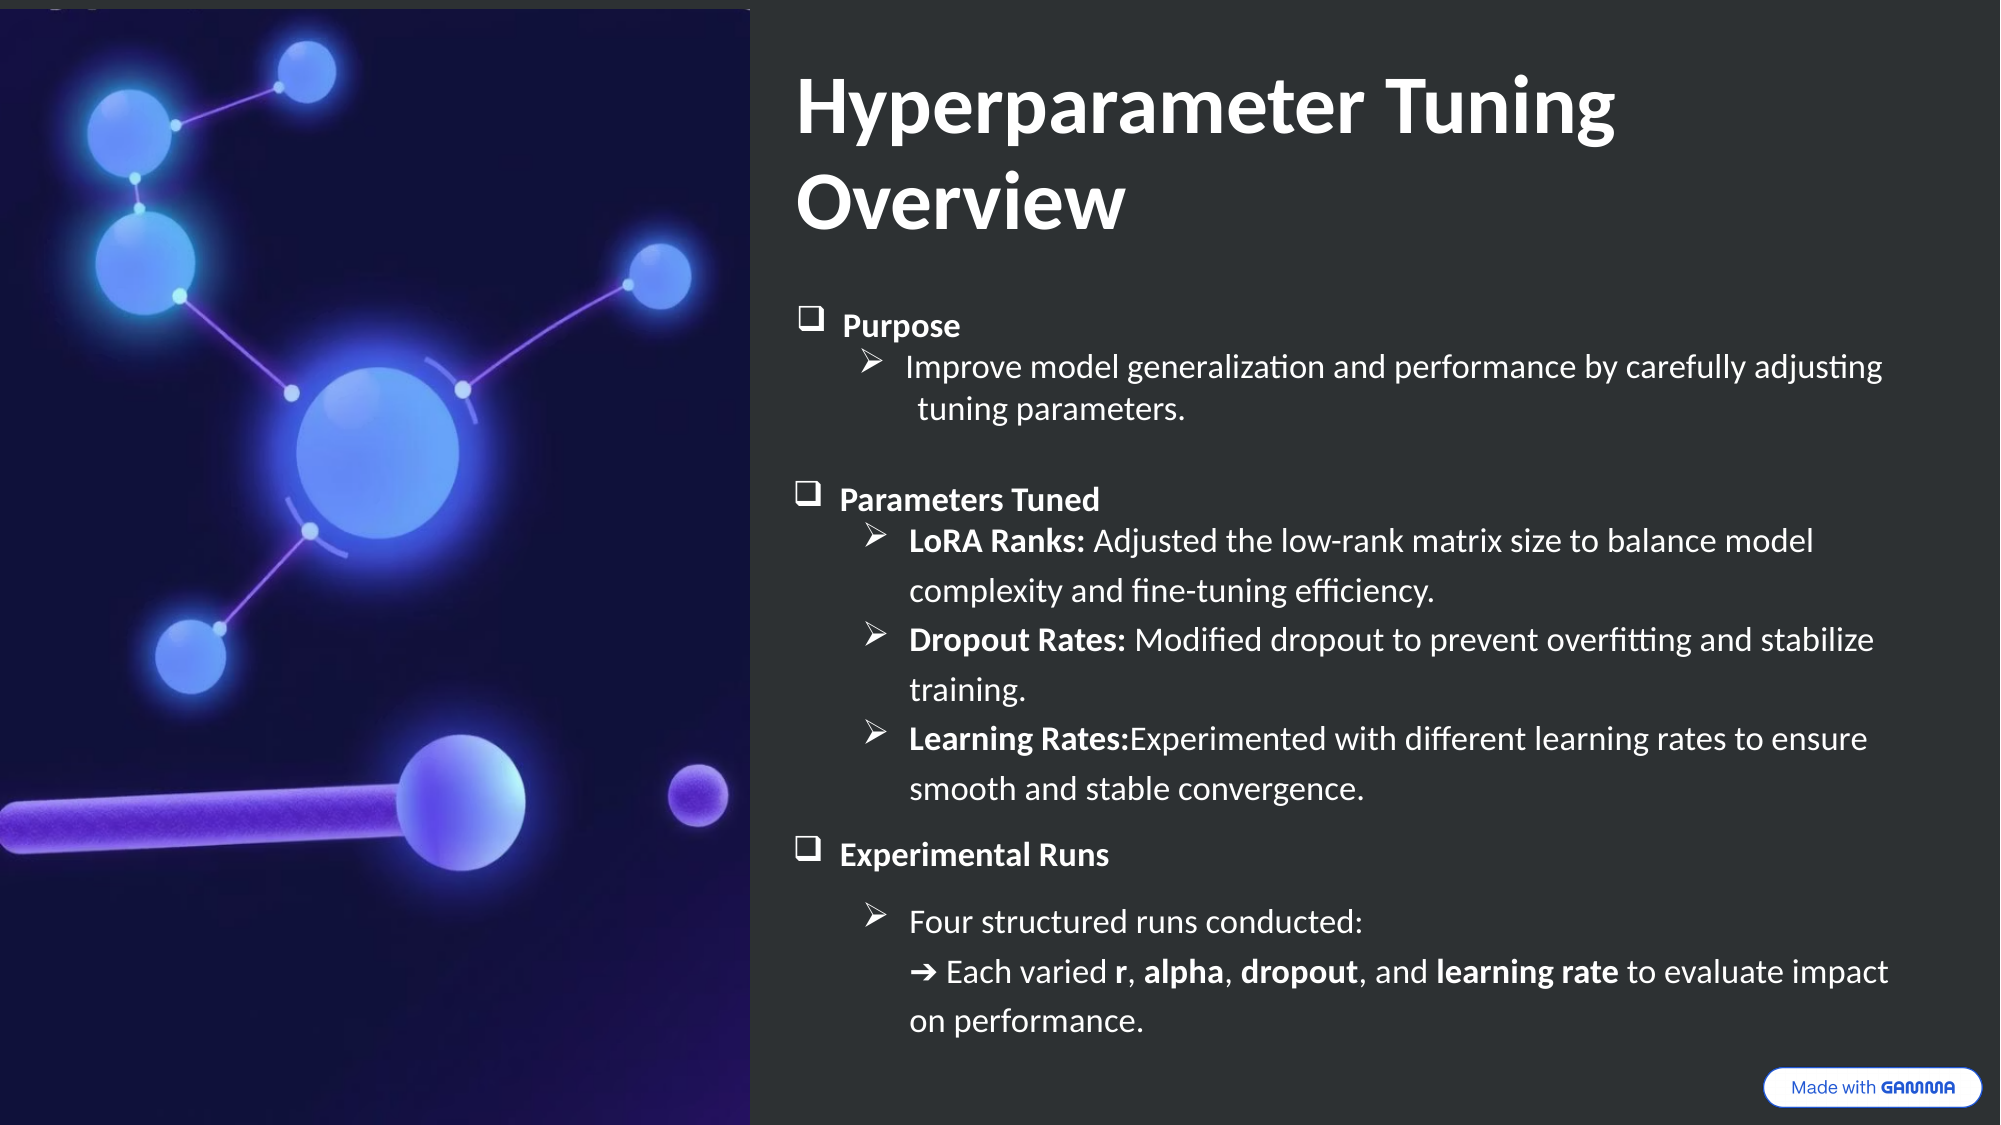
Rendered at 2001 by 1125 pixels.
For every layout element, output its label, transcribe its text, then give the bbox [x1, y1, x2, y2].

picture [0, 9, 750, 1125]
picture [1755, 1059, 1991, 1116]
text_box Purpose Improve model generalization and performance by carefully adjusting tuning parameters. [795, 302, 1925, 466]
text_box Parameters Tuned [792, 471, 1181, 520]
text_box LoRA Ranks: Adjusted the low-rank matrix size to balance model complexity and fine-tuning efficiency. Dropout Rates: Modified dropout to prevent overfitting and stabilize training. Learning Rates:Experimented with different learning rates to ensure smooth and stable convergence. [862, 510, 1971, 659]
text_box Four structured runs conducted: ➔ Each varied r, alpha, dropout, and learning rate to evaluate impact on performance. [862, 891, 1896, 1040]
text_box Hyperparameter Tuning Overview [795, 53, 1829, 248]
text_box Experimental Runs [792, 826, 1181, 875]
